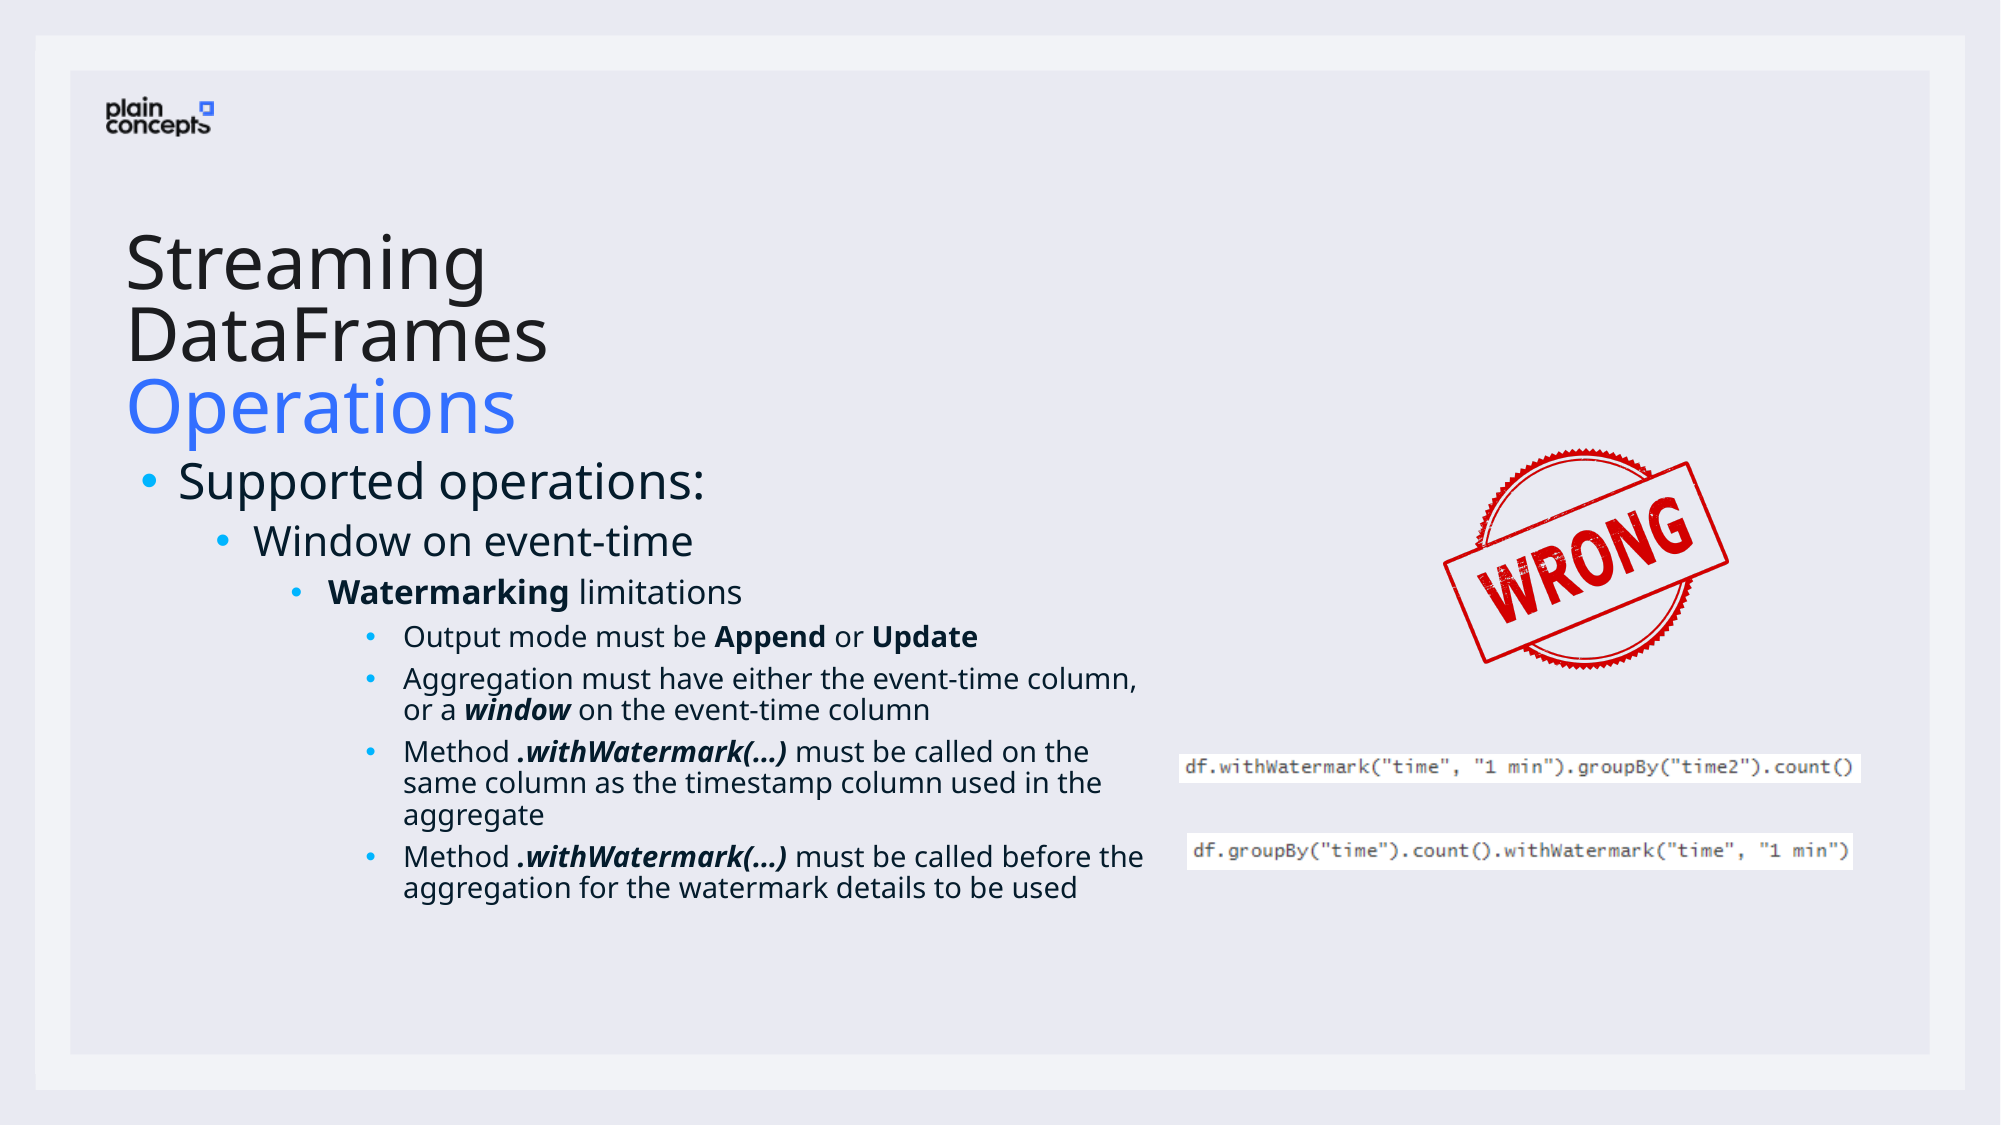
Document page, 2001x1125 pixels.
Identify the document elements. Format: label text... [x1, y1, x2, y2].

picture [1179, 754, 1861, 783]
text_box Supported operations: Window on event-time Watermarking limitations Output mode must be Append or Update Aggregation must have either the event-time column, or a window on the event-time column Method .withWatermark(…) must be called on the same column as the timestamp column used in the aggregate Method .withWatermark(…) must be called before the aggregation for the watermark details to be used [125, 448, 1180, 1016]
picture [1187, 833, 1853, 870]
title Streaming DataFrames Operations [125, 231, 846, 448]
picture [1443, 448, 1729, 670]
